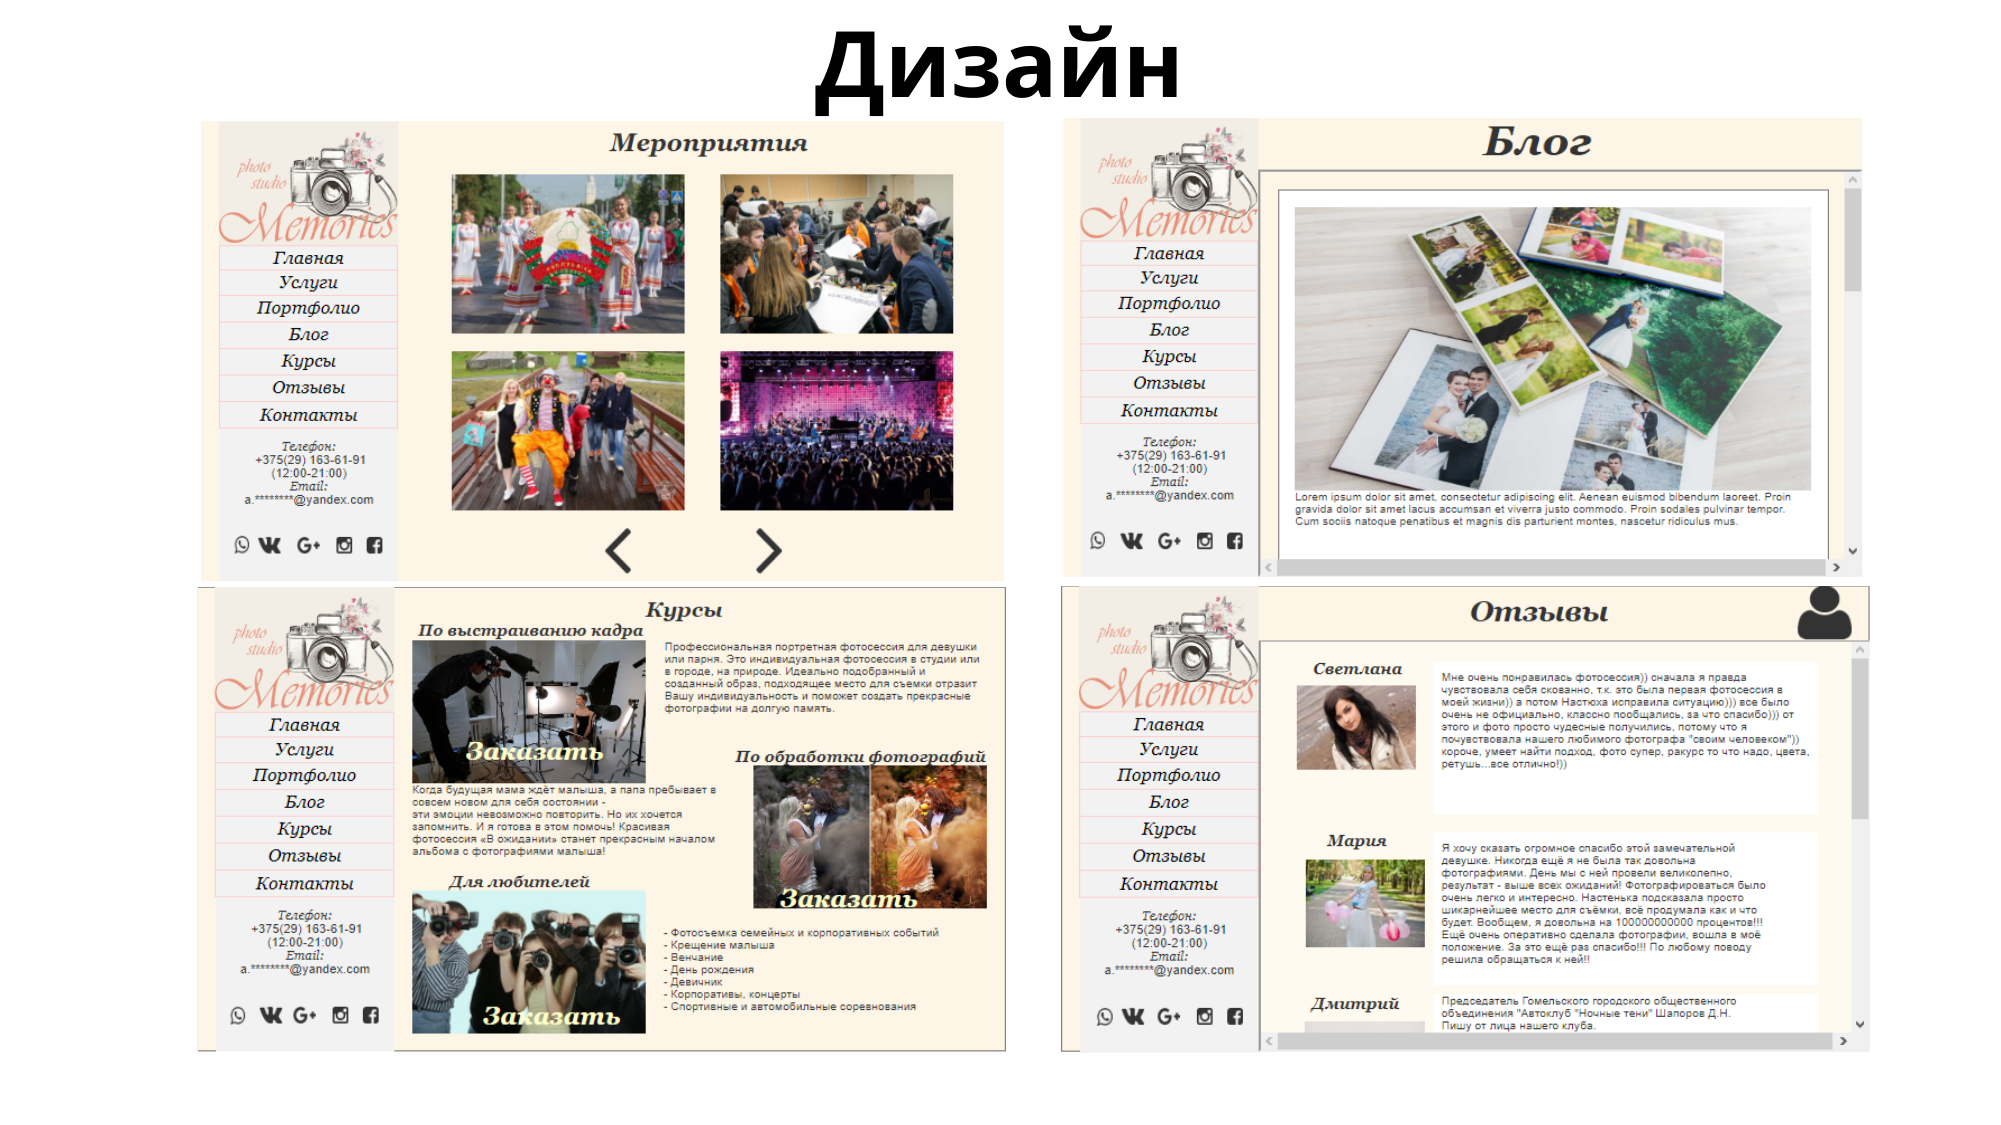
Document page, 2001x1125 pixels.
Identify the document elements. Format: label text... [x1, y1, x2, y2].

picture [197, 118, 1008, 1053]
picture [1054, 118, 1873, 1053]
text_box Дизайн [137, 0, 1863, 136]
